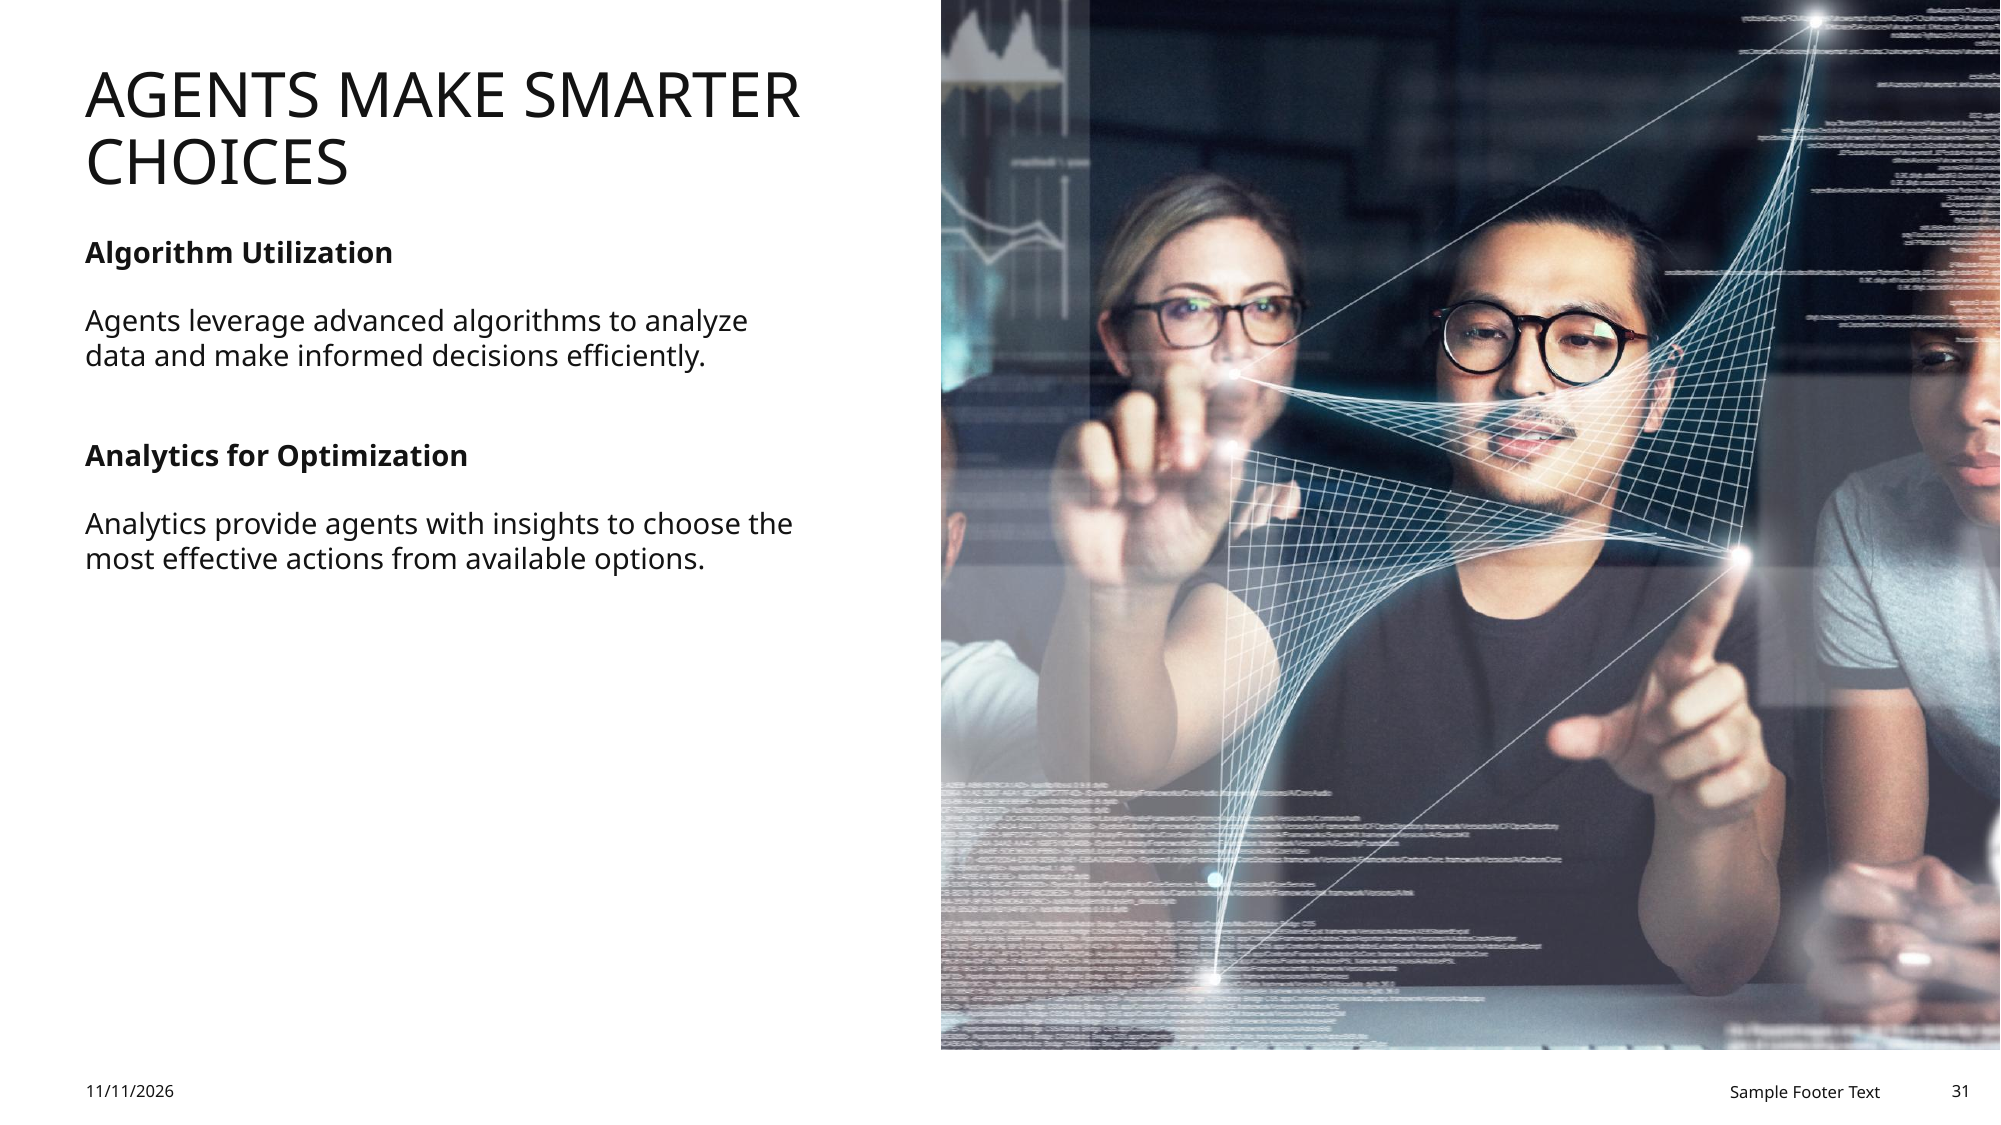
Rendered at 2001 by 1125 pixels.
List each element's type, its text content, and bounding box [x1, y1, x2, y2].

slide_number 31 [1910, 1064, 1986, 1120]
footer Sample Footer Text [1458, 1064, 1896, 1120]
title Agents Make Smarter Choices [70, 52, 821, 206]
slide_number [70, 1064, 537, 1120]
picture [941, 0, 2000, 1050]
text_box Algorithm Utilization Agents leverage advanced algorithms to analyze data and make informed decisions efficiently. Analytics for Optimization Analytics provide agents with insights to choose the most effective actions from available options. [70, 226, 821, 1044]
